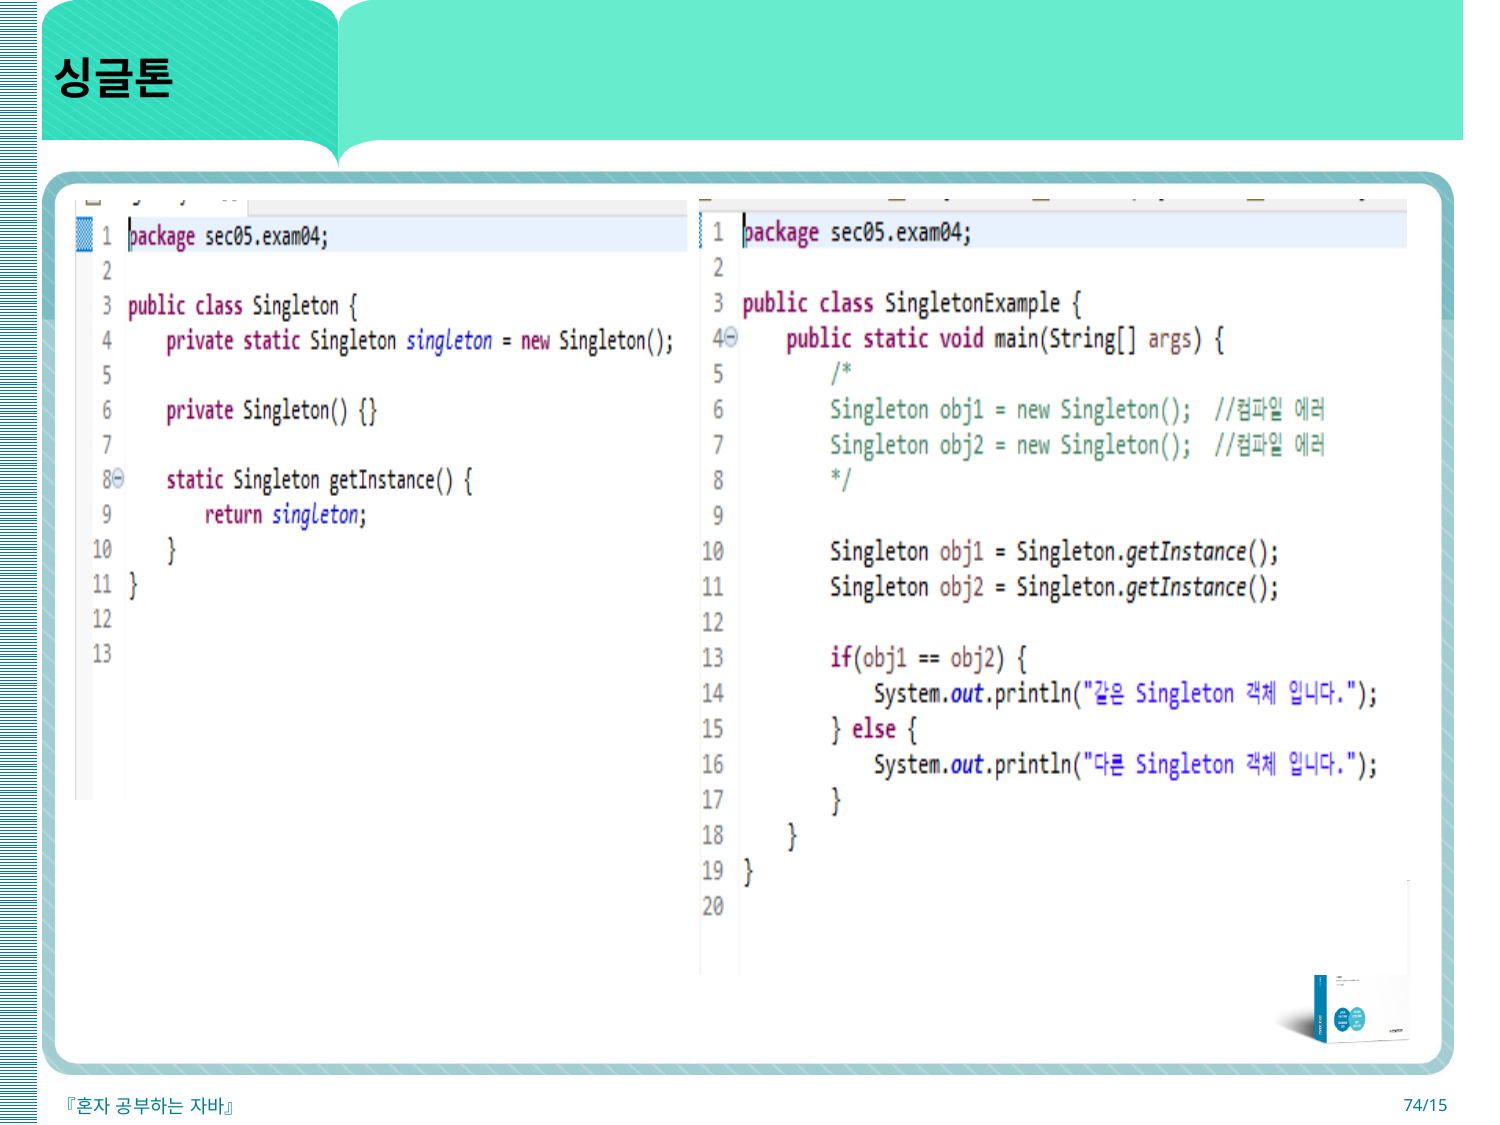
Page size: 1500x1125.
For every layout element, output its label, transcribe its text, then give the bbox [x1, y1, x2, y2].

picture [116, 1102, 131, 1107]
picture [225, 1102, 232, 1115]
title 싱글톤 [39, 42, 1280, 138]
picture [42, 0, 1488, 1122]
picture [68, 1097, 75, 1110]
